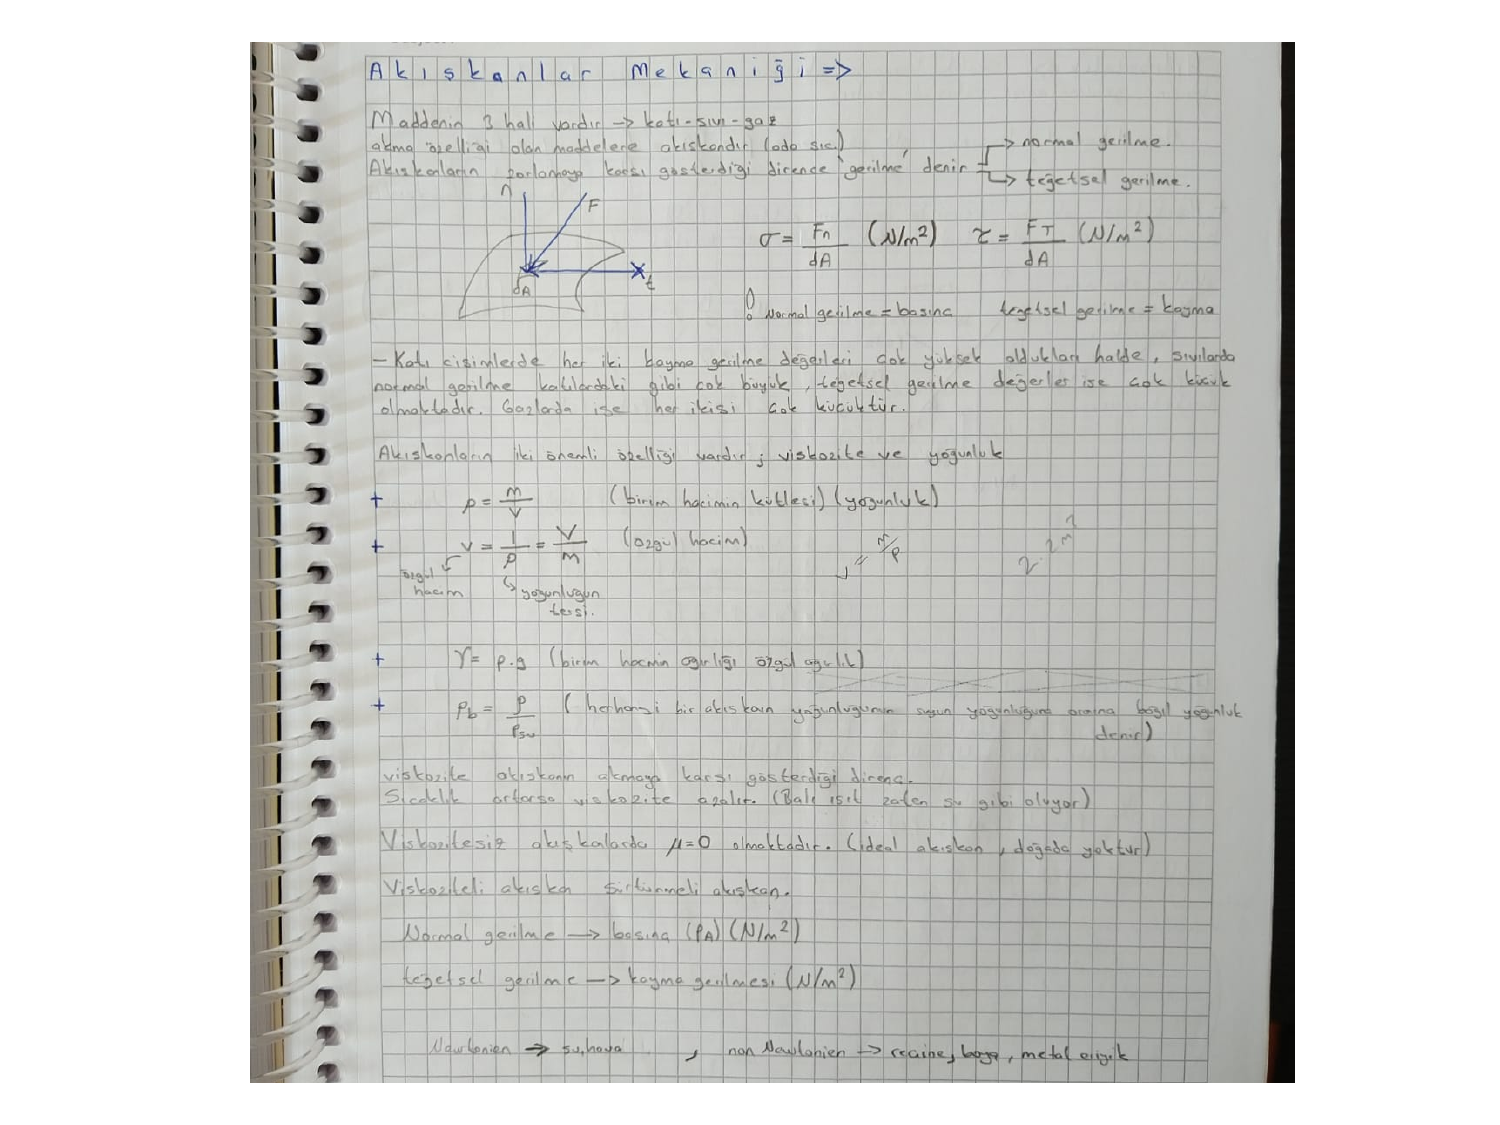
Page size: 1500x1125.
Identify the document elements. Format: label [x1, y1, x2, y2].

picture [250, 42, 1295, 1083]
